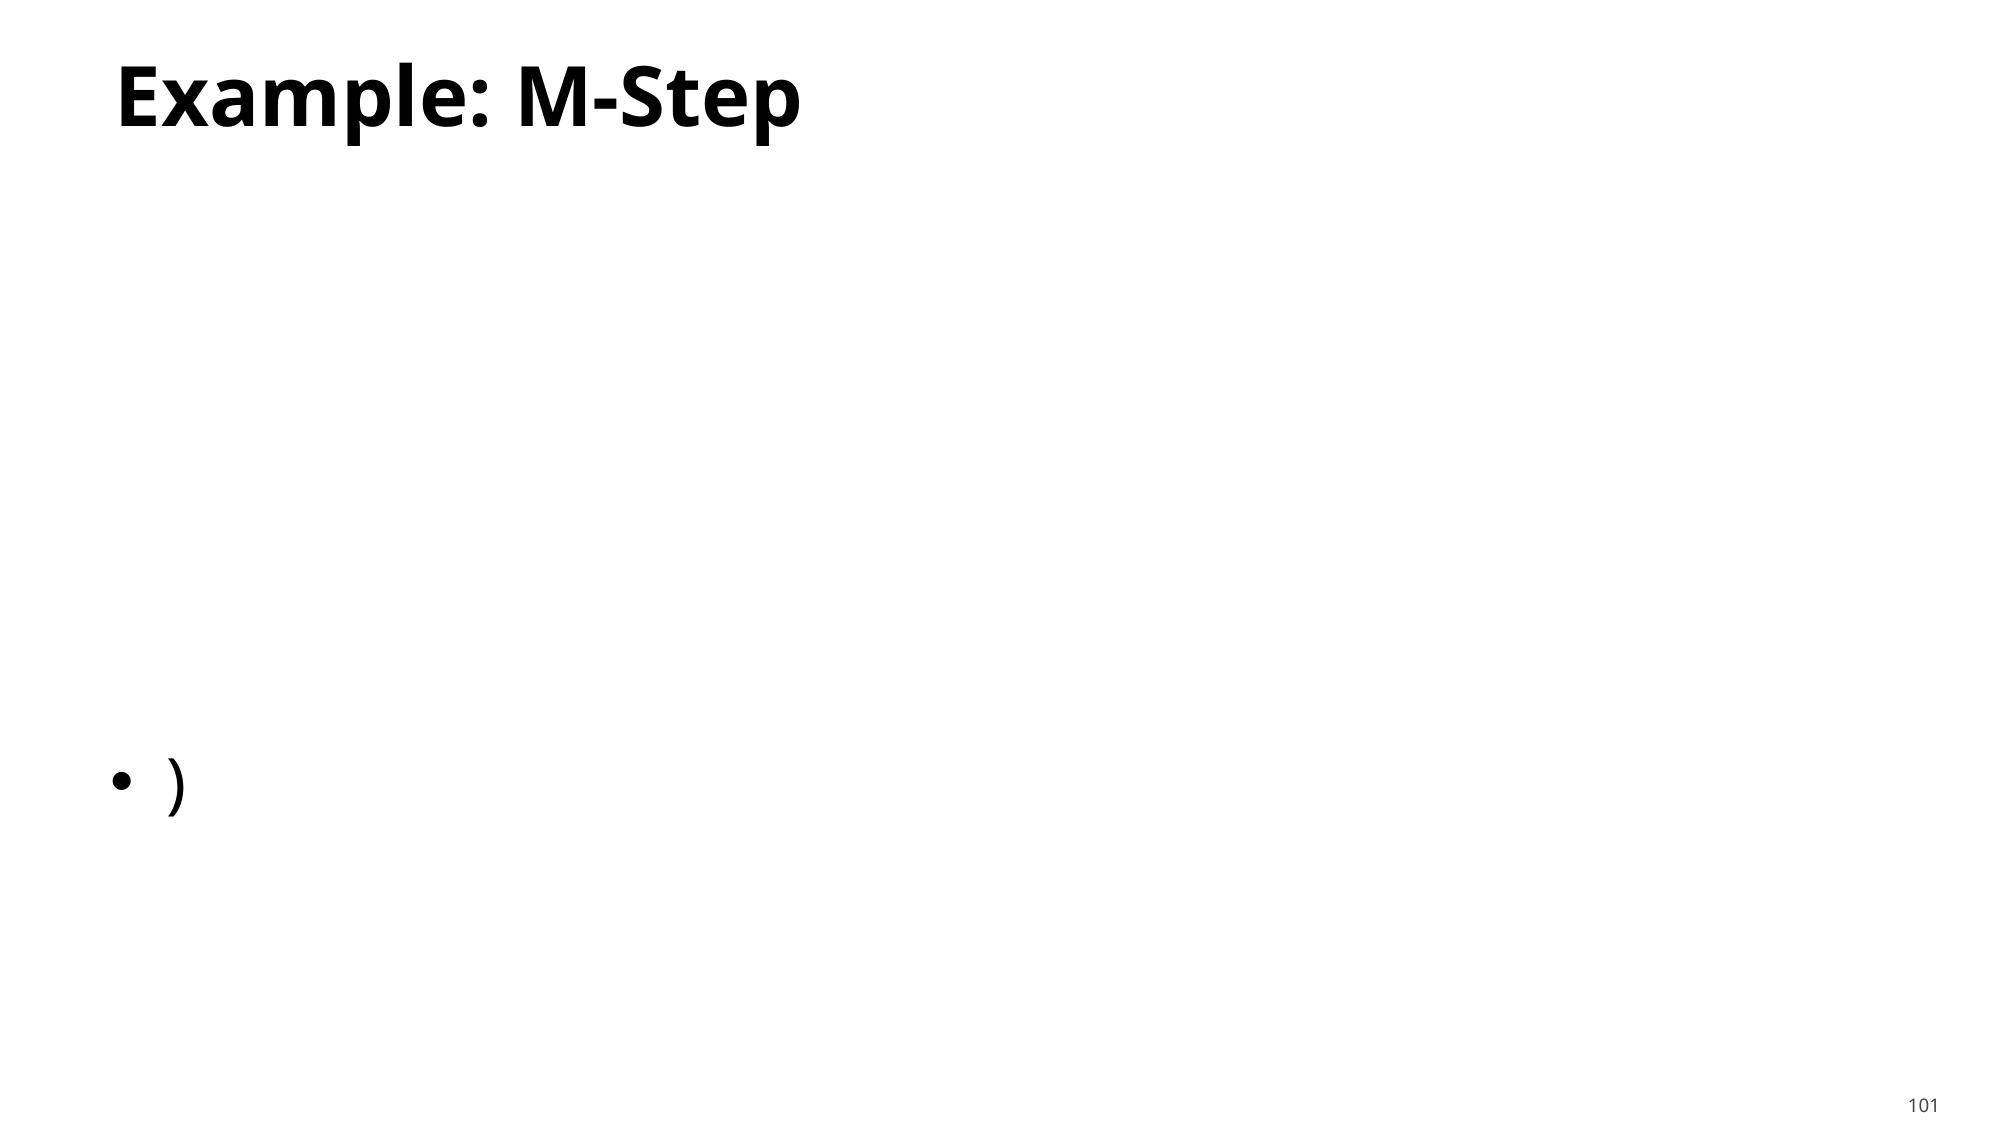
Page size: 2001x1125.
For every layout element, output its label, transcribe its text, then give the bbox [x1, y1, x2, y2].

title Example: M-Step [99, 12, 1900, 175]
slide_number 101 [1794, 1080, 1955, 1125]
